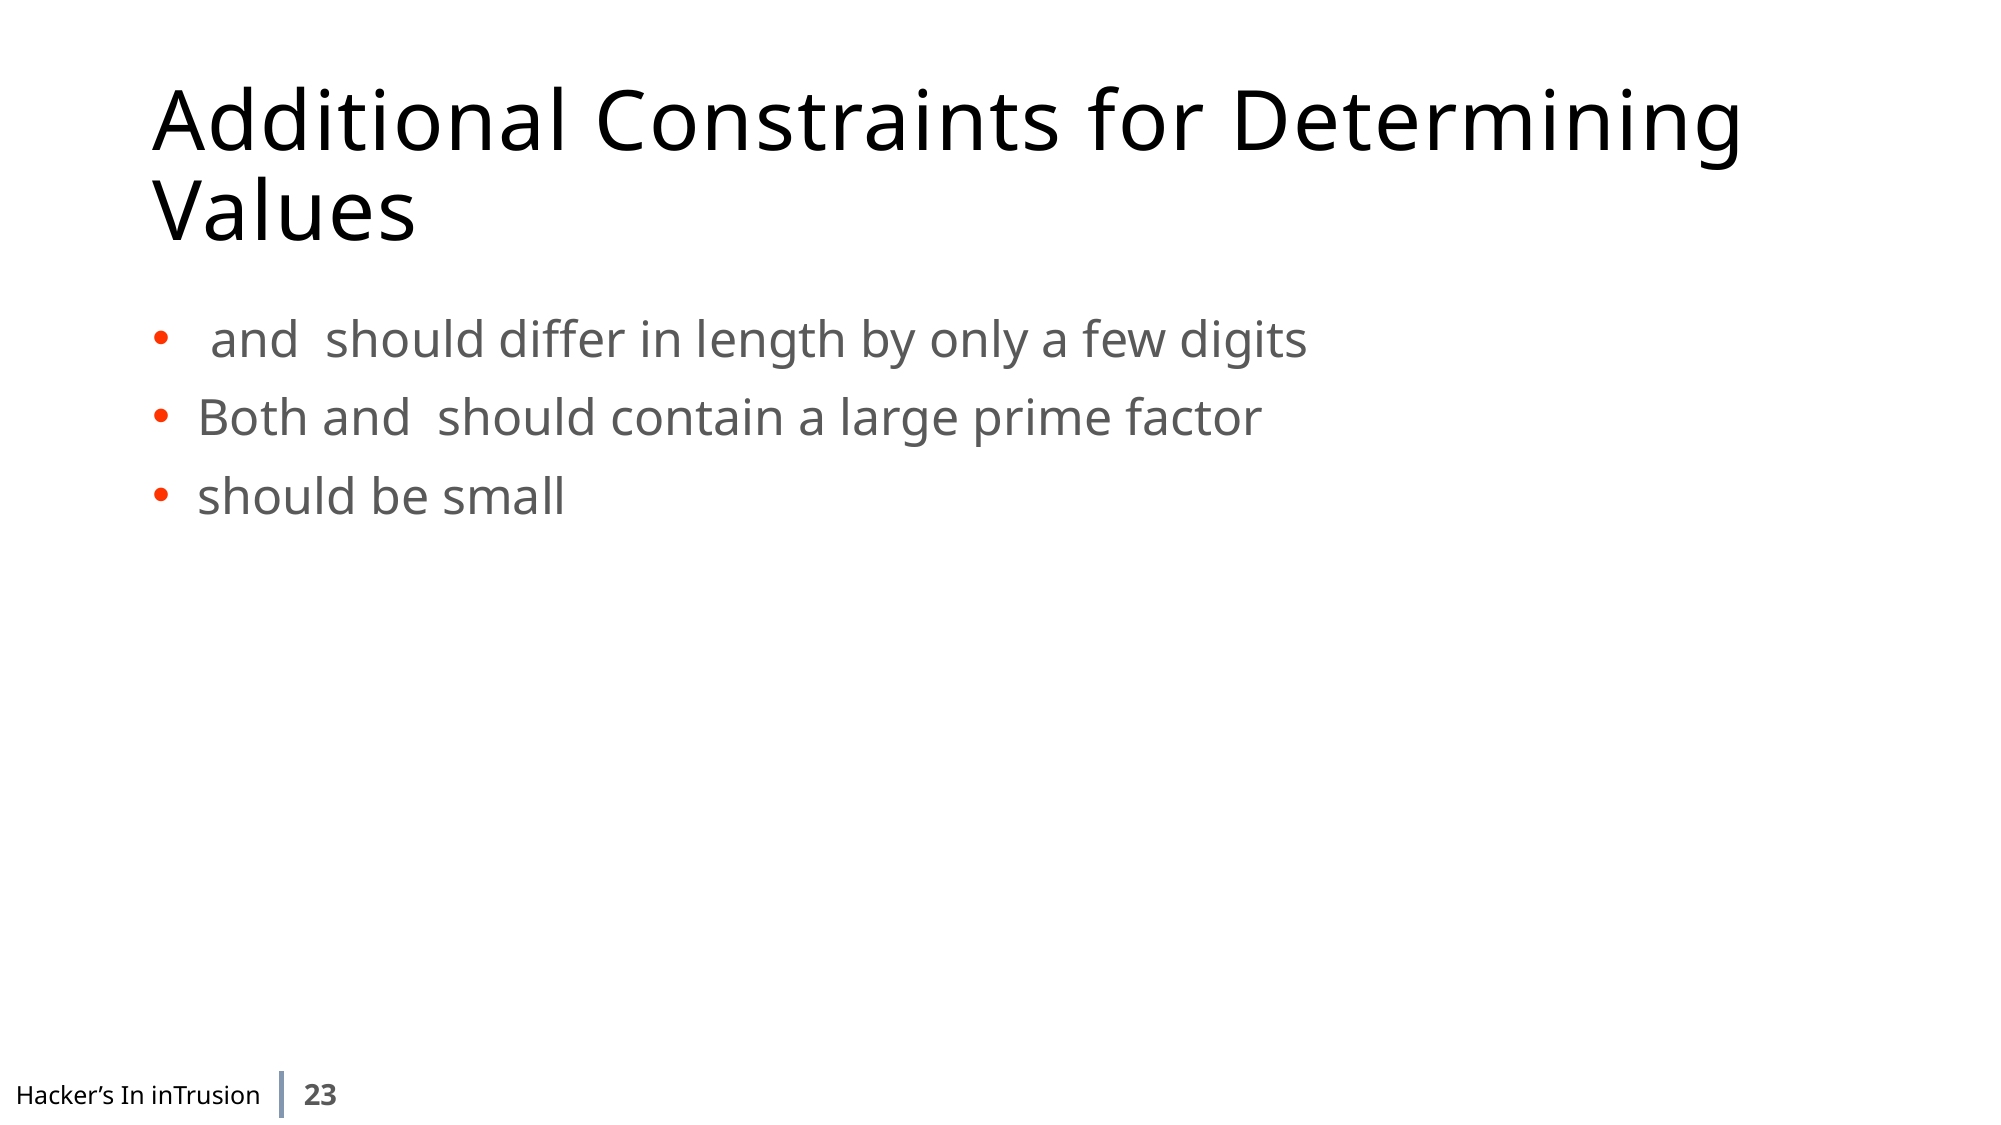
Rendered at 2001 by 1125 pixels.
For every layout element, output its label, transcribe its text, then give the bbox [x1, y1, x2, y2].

title Additional Constraints for Determining Values [137, 59, 1863, 278]
